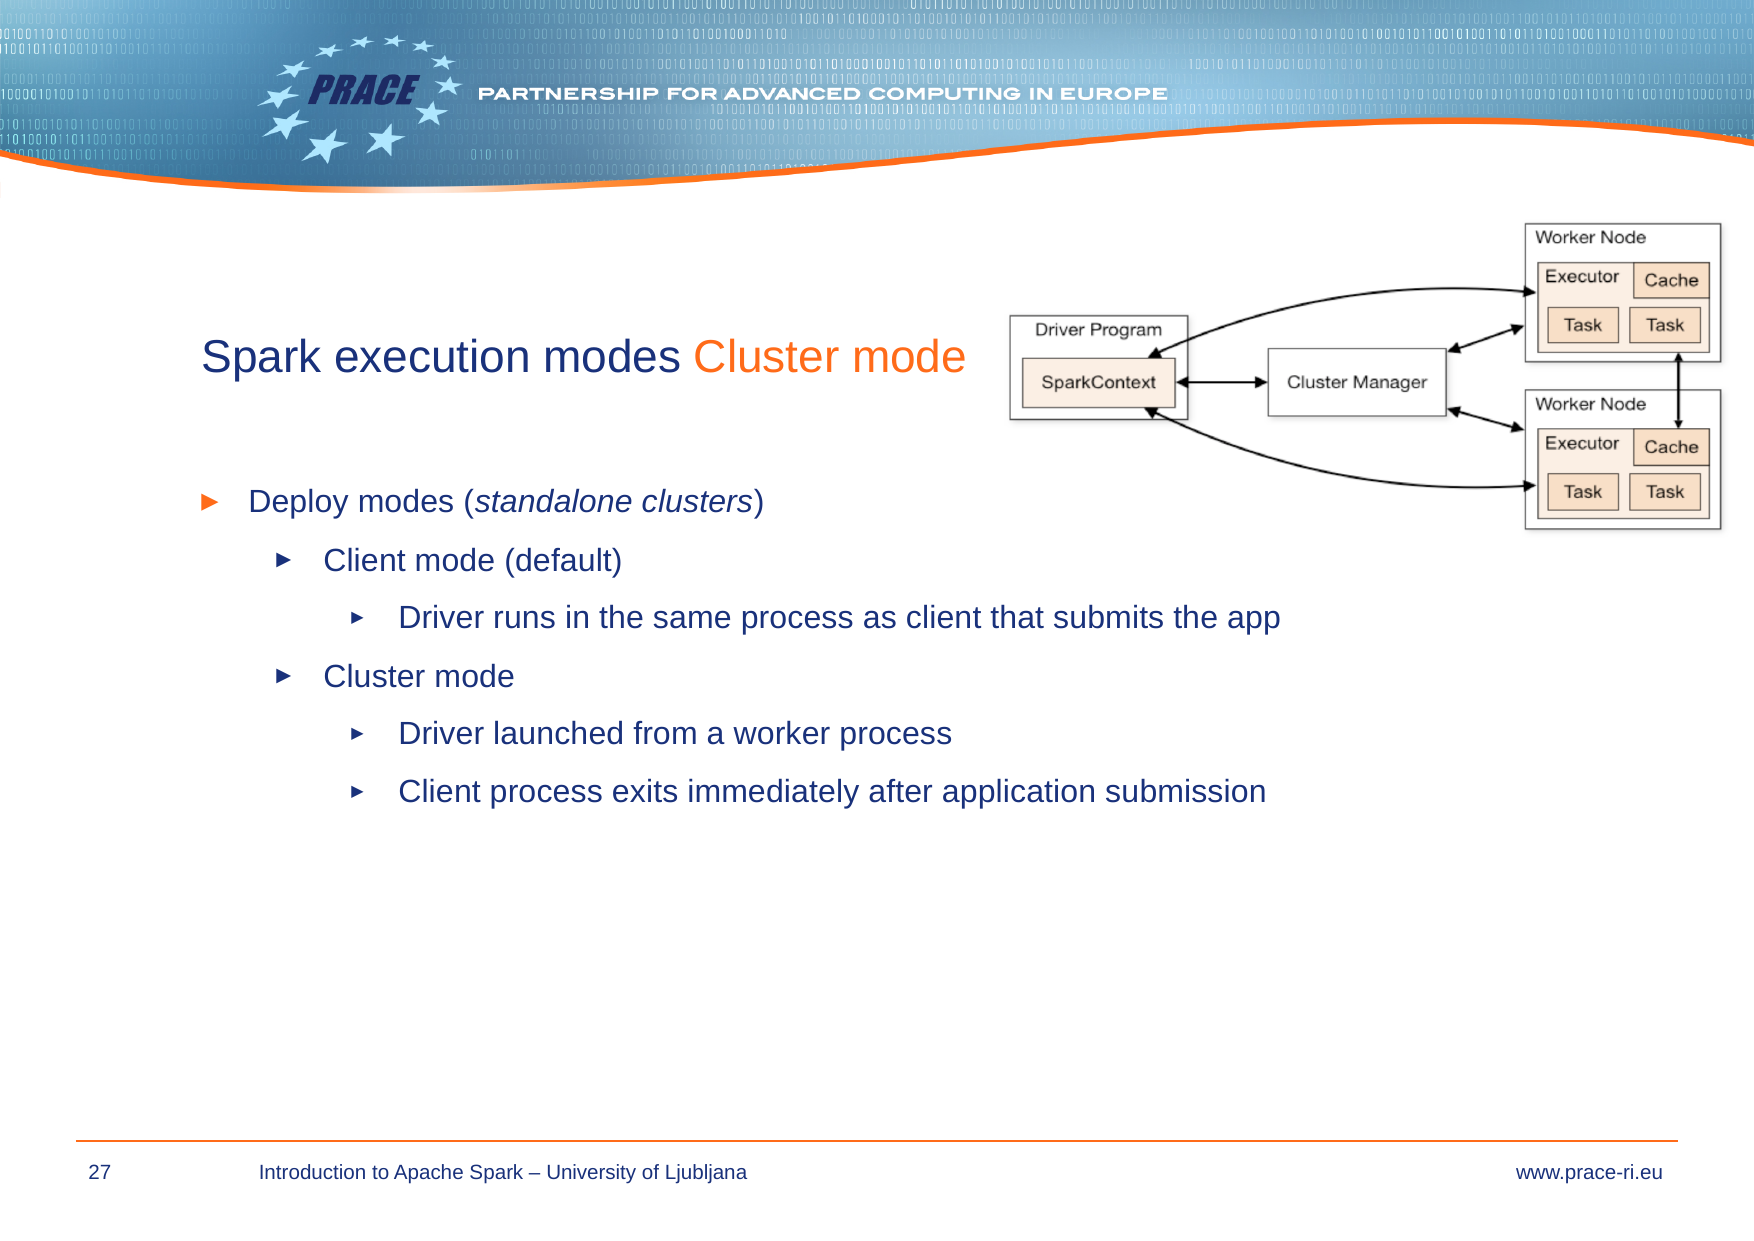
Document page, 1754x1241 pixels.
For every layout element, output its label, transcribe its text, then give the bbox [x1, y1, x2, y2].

picture [971, 206, 1733, 542]
title Spark execution modes Cluster mode [186, 250, 966, 398]
list Deploy modes (standalone clusters) Client mode (default) Driver runs in the same process as client that submits the app Cluster mode Driver launched from a worker process Client process exits immediately after application submission [186, 446, 1582, 1089]
picture [0, 0, 1754, 198]
